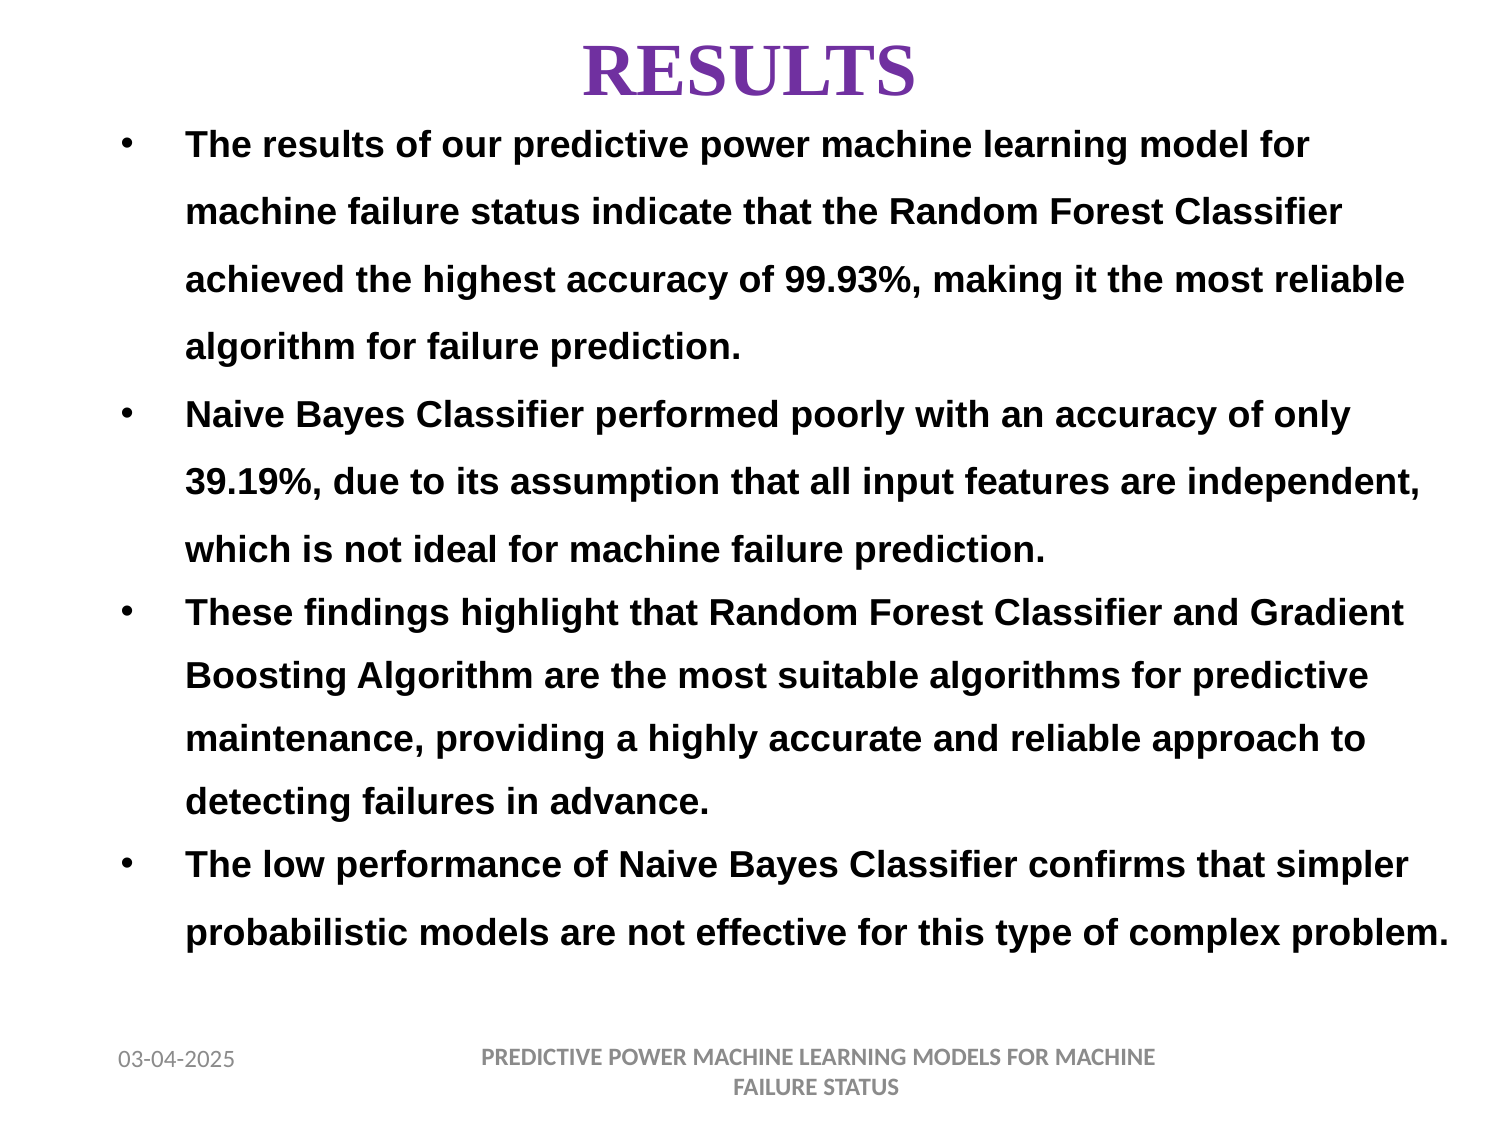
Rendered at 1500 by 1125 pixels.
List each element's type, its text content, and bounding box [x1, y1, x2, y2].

slide_number [1059, 1042, 1397, 1103]
footer PREDICTIVE POWER MACHINE LEARNING MODELS FOR MACHINE FAILURE STATUS [454, 1070, 1179, 1125]
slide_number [103, 1042, 441, 1103]
text_box The low performance of Naive Bayes Classifier confirms that simpler probabilistic models are not effective for this type of complex problem. [41, 810, 1500, 961]
text_box The results of our predictive power machine learning model for machine failure status indicate that the Random Forest Classifier achieved the highest accuracy of 99.93%, making it the most reliable algorithm for failure prediction. Naive Bayes Classifier performed poorly with an accuracy of only 39.19%, due to its assumption that all input features are independent, which is not ideal for machine failure prediction. These findings highlight that Random Forest Classifier and Gradient Boosting Algorithm are the most suitable algorithms for predictive maintenance, providing a highly accurate and reliable approach to detecting failures in advance. [41, 89, 1473, 810]
title RESULTS [103, 27, 1397, 89]
